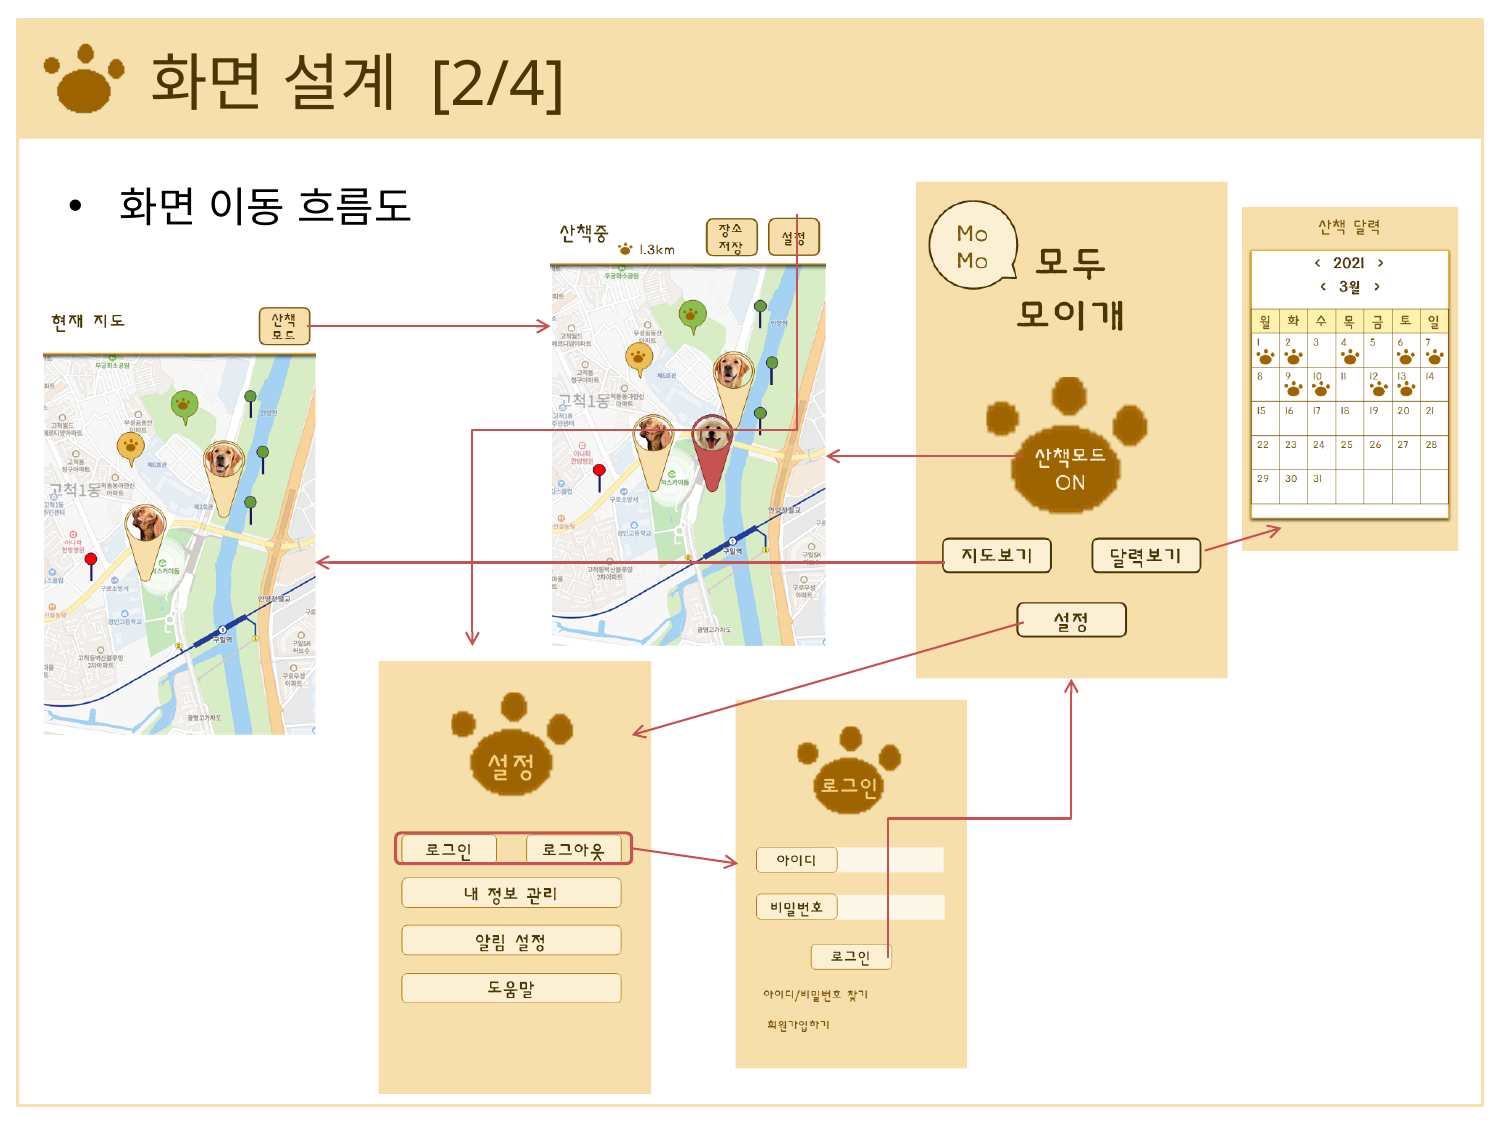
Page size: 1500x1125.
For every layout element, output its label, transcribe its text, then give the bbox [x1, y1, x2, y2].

picture [549, 593, 827, 647]
picture [913, 180, 1229, 680]
picture [42, 42, 128, 115]
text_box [631, 621, 1025, 736]
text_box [839, 726, 1120, 911]
text_box 화면 이동 흐름도 [53, 172, 428, 238]
picture [549, 213, 827, 266]
picture [734, 736, 967, 1070]
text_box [418, 575, 852, 593]
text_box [1204, 527, 1282, 552]
picture [42, 302, 316, 736]
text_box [631, 847, 739, 865]
picture [1239, 205, 1460, 552]
text_box [16, 18, 1484, 1107]
table_cell [1229, 183, 1239, 525]
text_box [418, 266, 852, 560]
text_box 화면 설계 [2/4] [135, 35, 845, 126]
picture [377, 661, 652, 1095]
